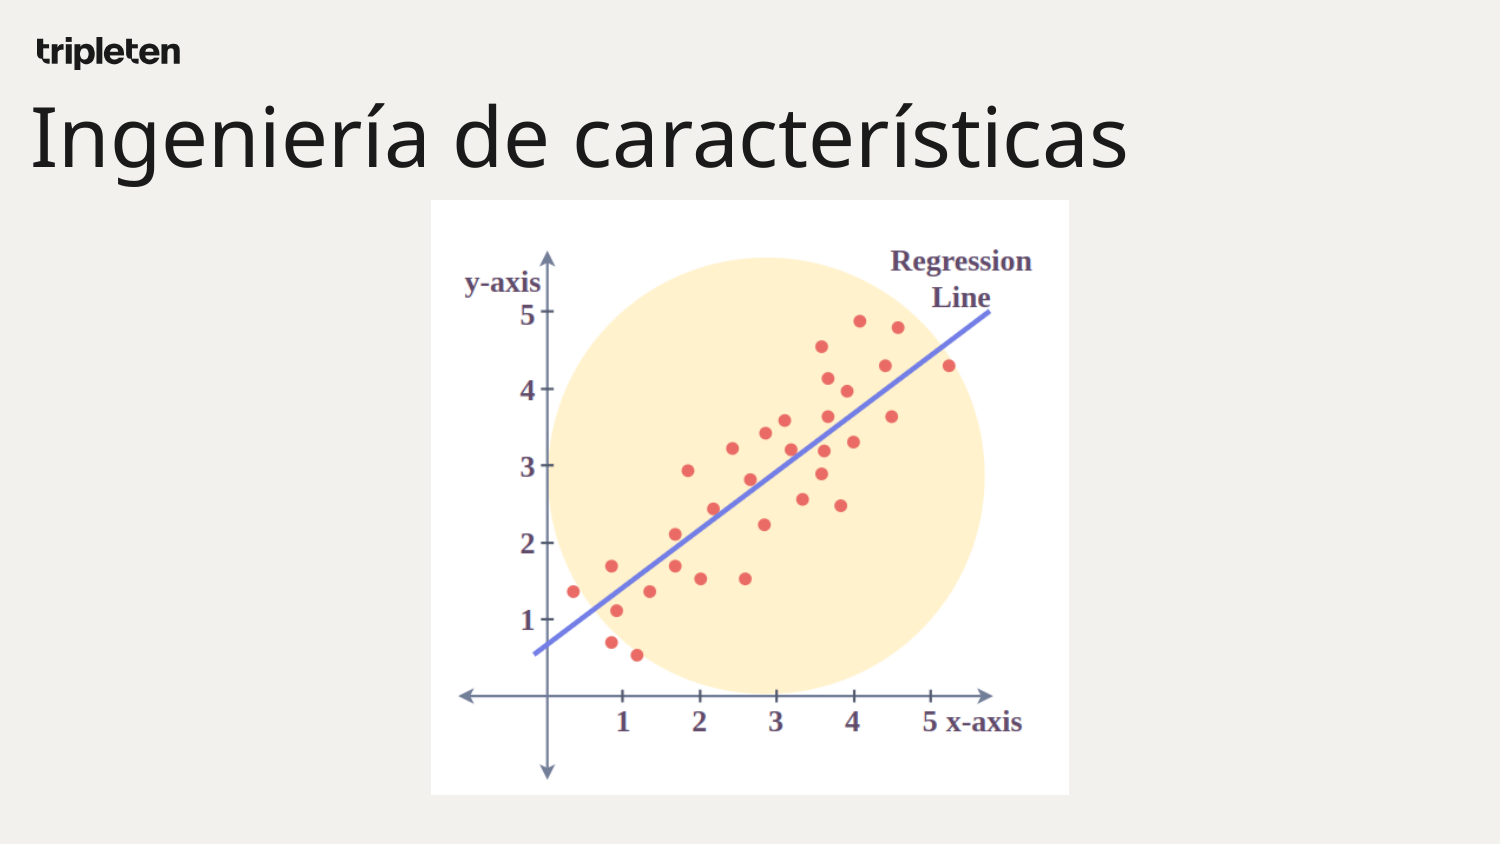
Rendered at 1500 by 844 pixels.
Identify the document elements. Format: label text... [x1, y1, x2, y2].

title Ingeniería de características [15, 69, 1414, 241]
picture [431, 200, 1069, 796]
picture [37, 37, 180, 70]
